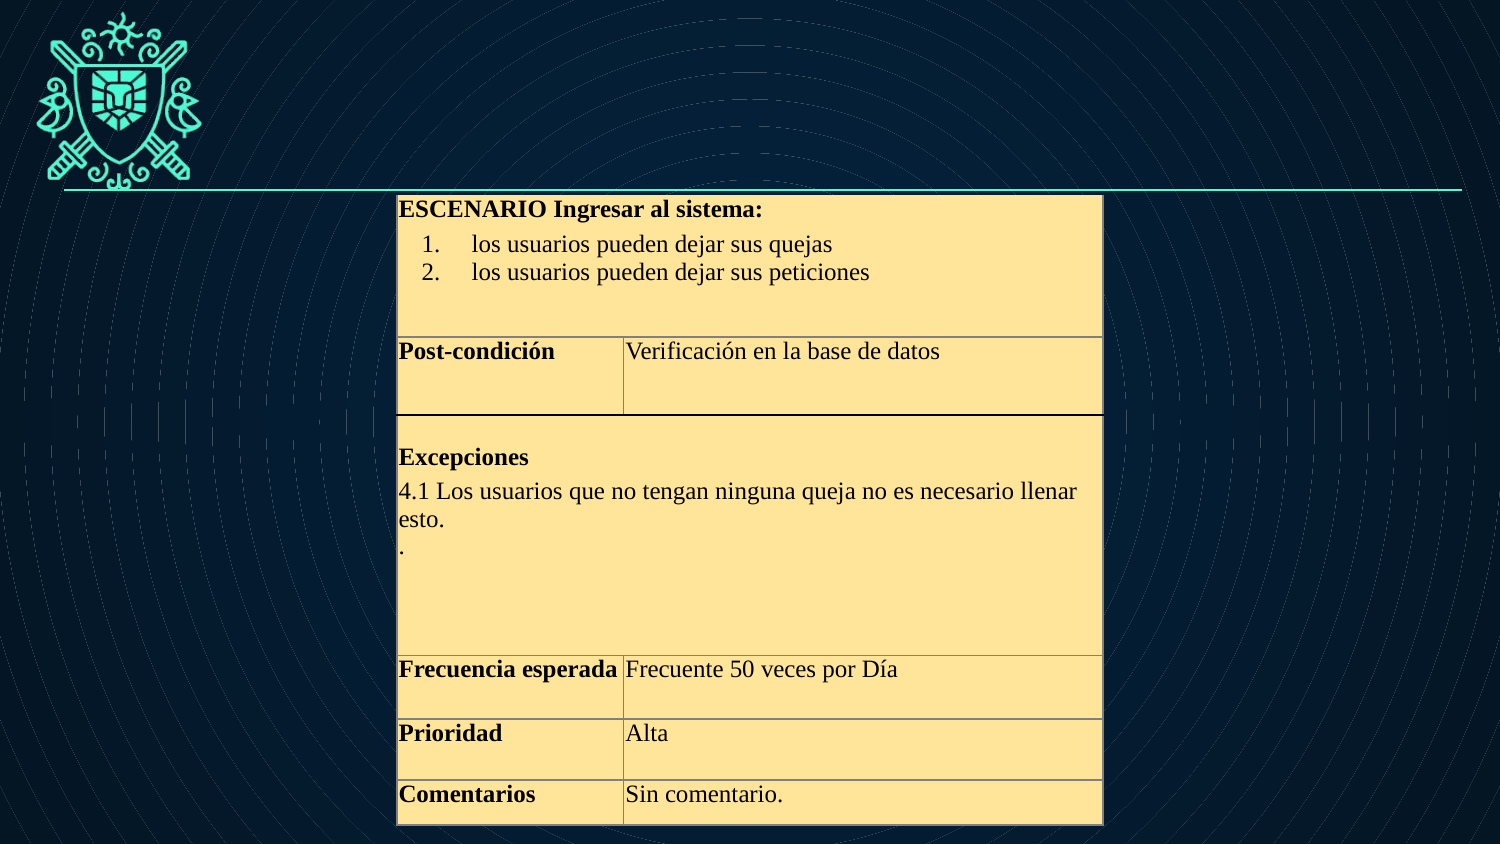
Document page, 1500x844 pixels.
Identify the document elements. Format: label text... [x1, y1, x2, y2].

table_cell Comentarios [398, 781, 623, 824]
table_cell Frecuencia esperada [398, 656, 623, 718]
picture [32, 5, 205, 196]
table_cell Prioridad [398, 720, 623, 779]
table_cell Excepciones 4.1 Los usuarios que no tengan ninguna queja no es necesario llenar esto. . [398, 416, 1102, 655]
table_header ESCENARIO Ingresar al sistema: los usuarios pueden dejar sus quejas los usuarios pueden dejar sus peticiones [398, 197, 1102, 336]
table_cell Alta [624, 720, 1102, 779]
table_cell Post-condición [398, 338, 623, 414]
table_cell Sin comentario. [624, 781, 1102, 824]
table_cell Frecuente 50 veces por Día [624, 656, 1102, 718]
table_cell Verificación en la base de datos [624, 338, 1102, 414]
